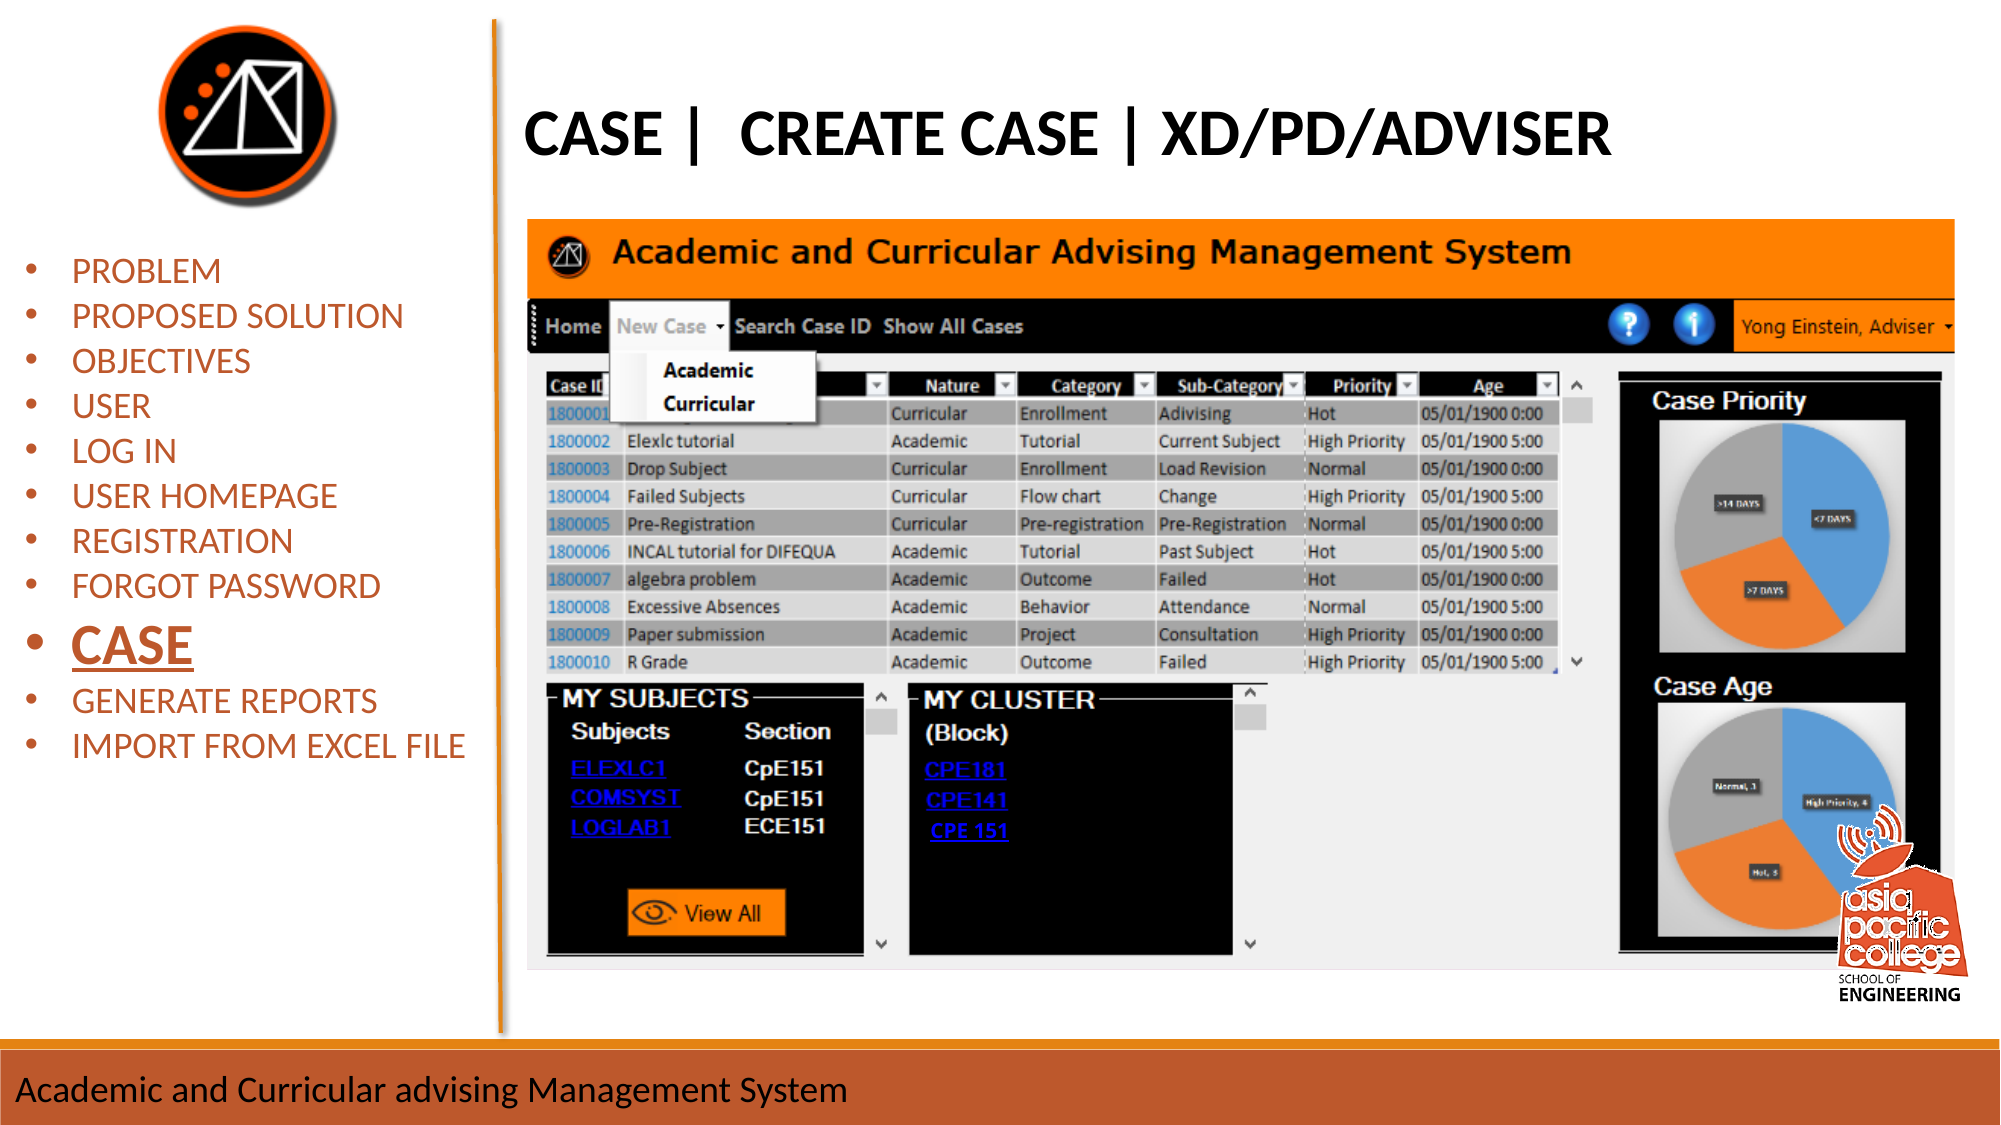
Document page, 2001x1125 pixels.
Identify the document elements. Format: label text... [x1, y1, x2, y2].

text_box CASE | CREATE CASE | XD/PD/ADVISER [511, 81, 1629, 177]
text_box PROBLEM PROPOSED SOLUTION OBJECTIVES USER LOG IN USER HOMEPAGE REGISTRATION FORGOT PASSWORD CASE GENERATE REPORTS IMPORT FROM EXCEL FILE [10, 238, 490, 814]
picture [145, 18, 347, 220]
picture [526, 218, 1979, 1010]
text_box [493, 18, 502, 1034]
subtitle Academic and Curricular advising Management System [0, 1062, 1570, 1118]
